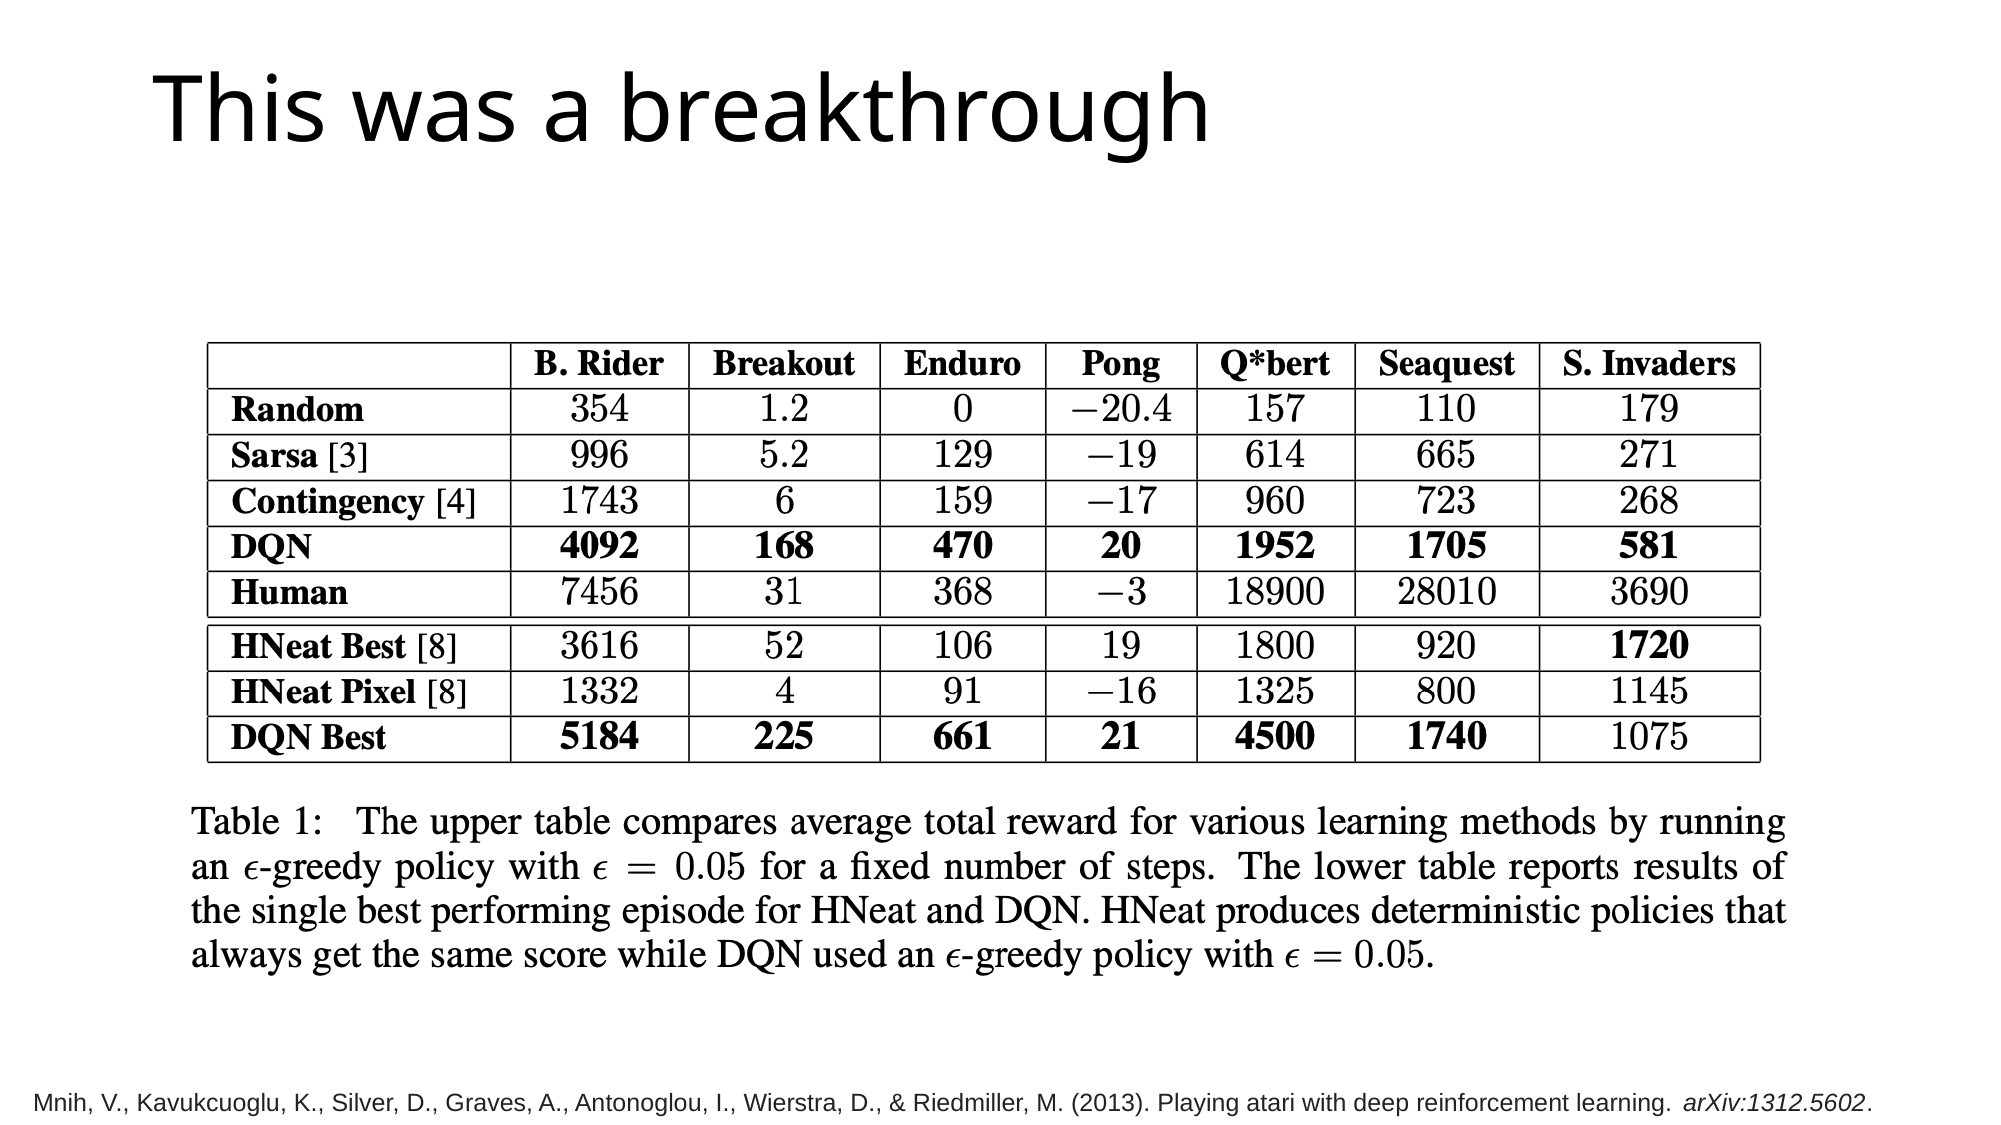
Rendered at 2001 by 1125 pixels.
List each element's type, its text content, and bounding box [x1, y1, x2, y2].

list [180, 299, 1820, 1014]
text_box Mnih, V., Kavukcuoglu, K., Silver, D., Graves, A., Antonoglou, I., Wierstra, D., & Riedmiller, M. (2013). Playing atari with deep reinforcement learning. arXiv:1312.5602. [18, 1079, 2000, 1125]
title This was a breakthrough [137, 3, 1863, 221]
